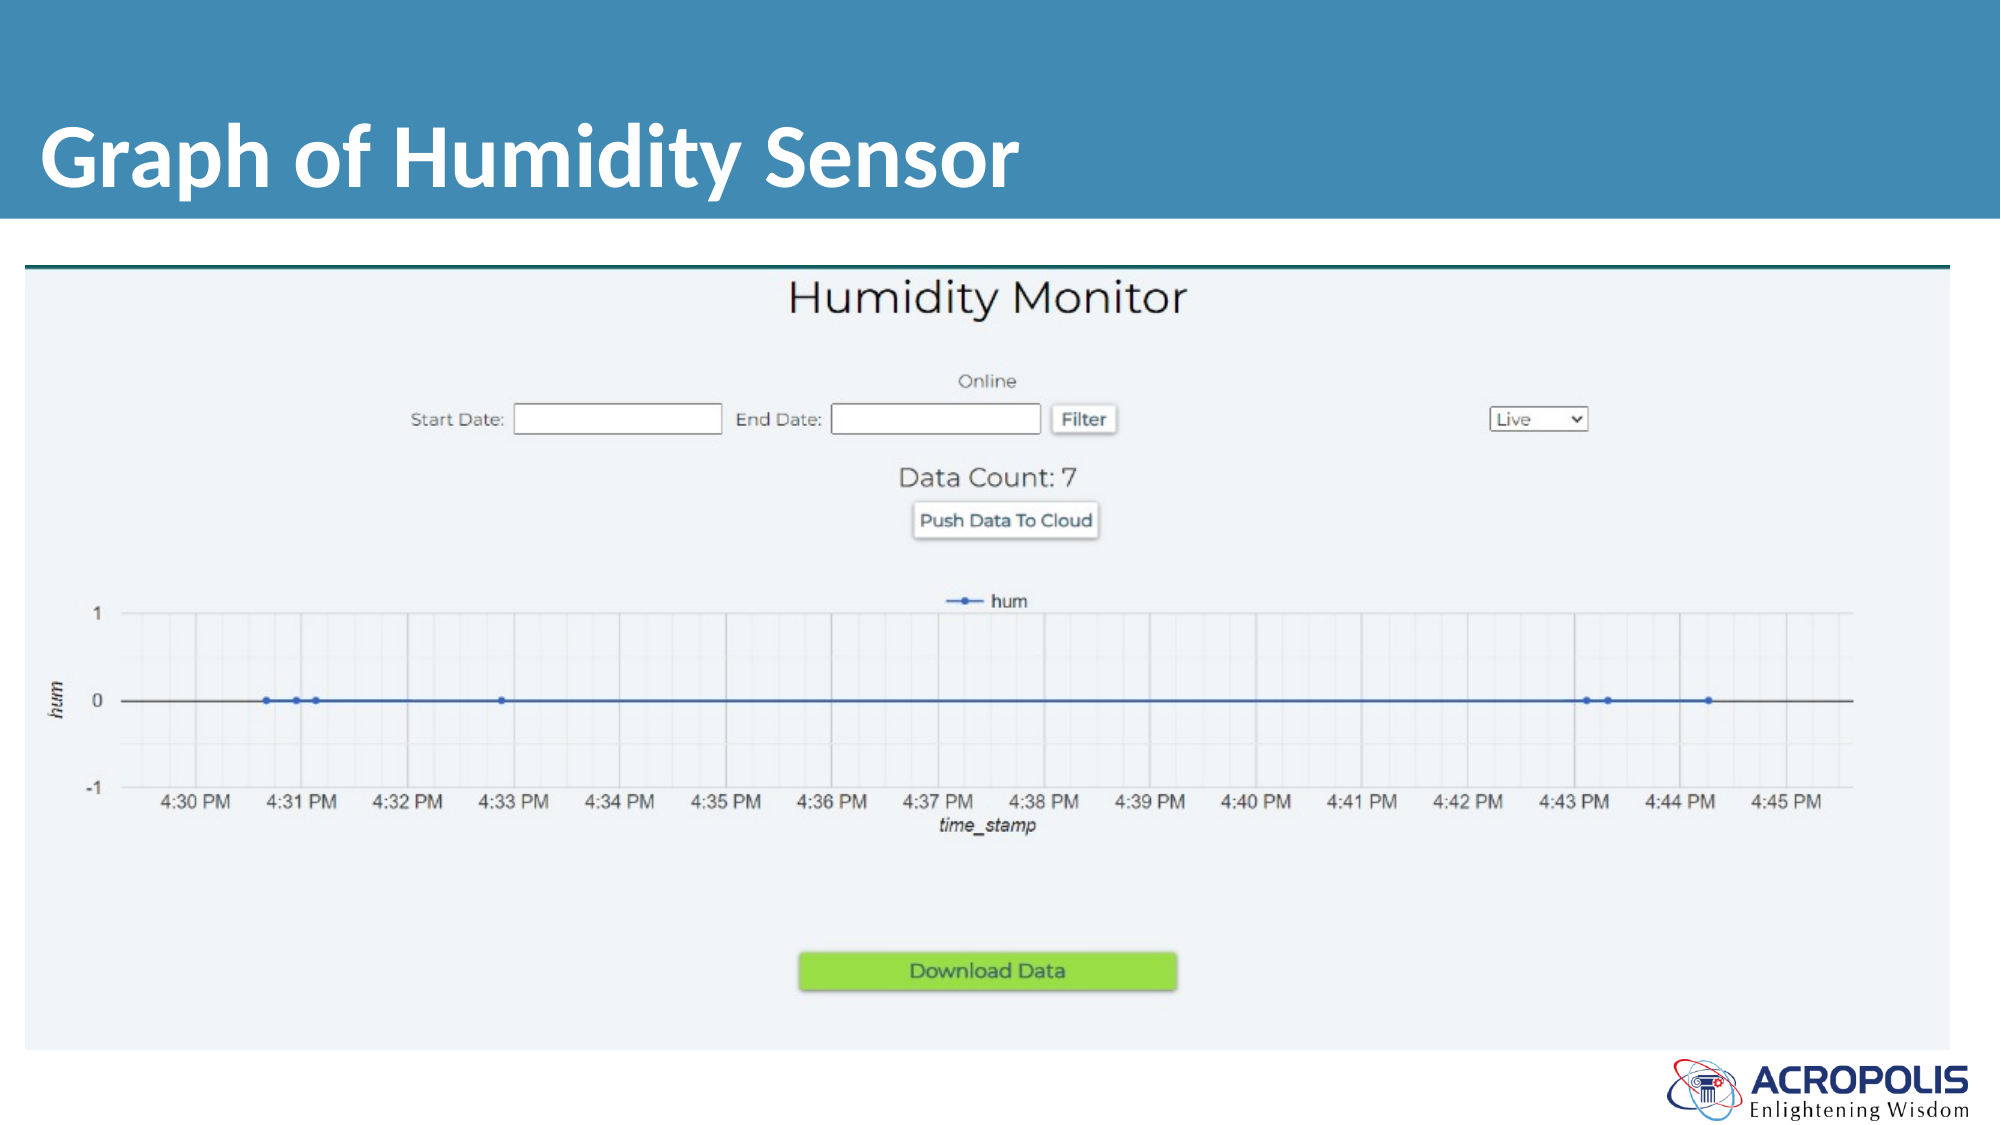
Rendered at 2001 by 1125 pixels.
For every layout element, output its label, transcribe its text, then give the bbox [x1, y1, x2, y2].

picture [1667, 1059, 1968, 1121]
title Graph of Humidity Sensor [25, 0, 1974, 214]
picture [25, 264, 1950, 1050]
